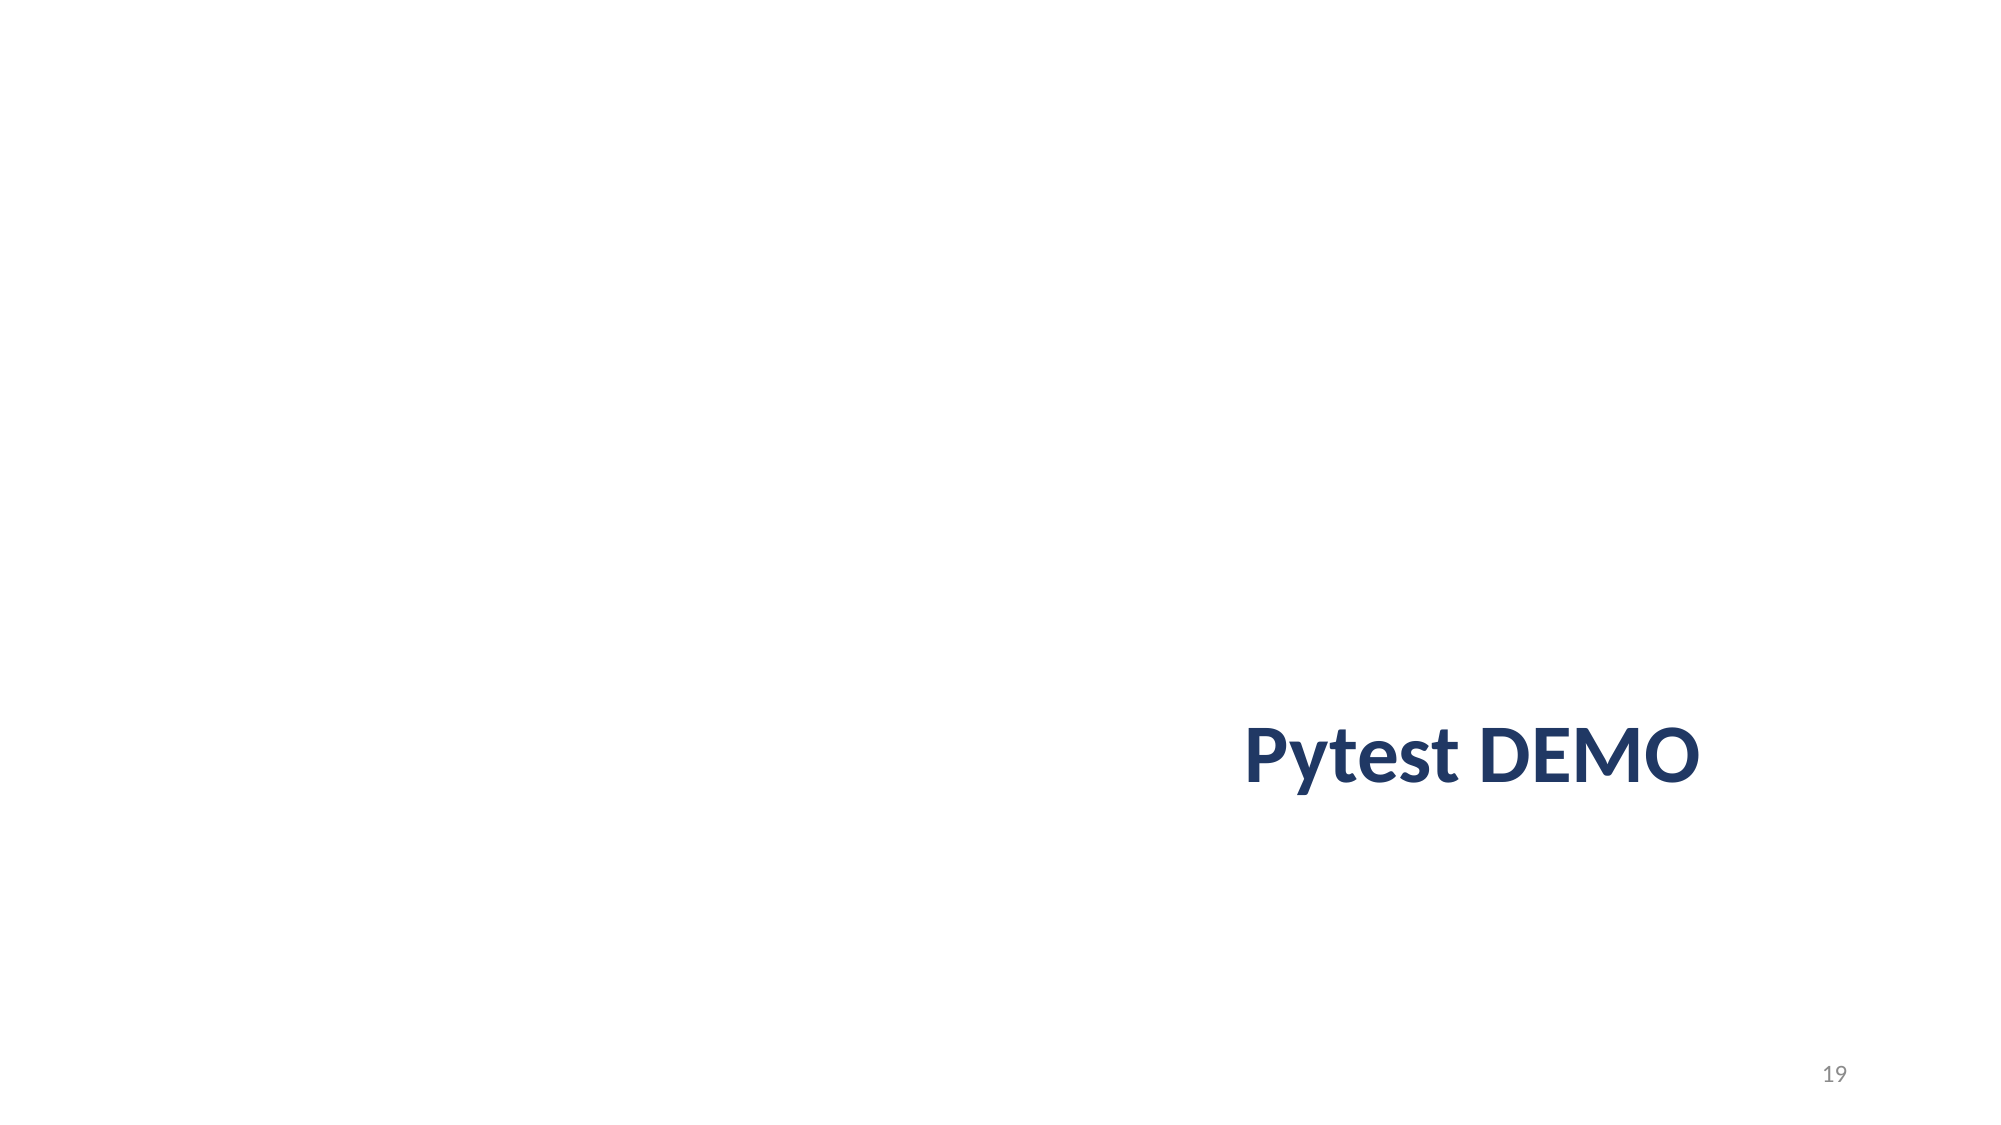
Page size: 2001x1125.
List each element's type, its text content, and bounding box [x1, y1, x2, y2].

text_box Pytest DEMO [1229, 692, 1722, 807]
slide_number 19 [1412, 1042, 1863, 1103]
